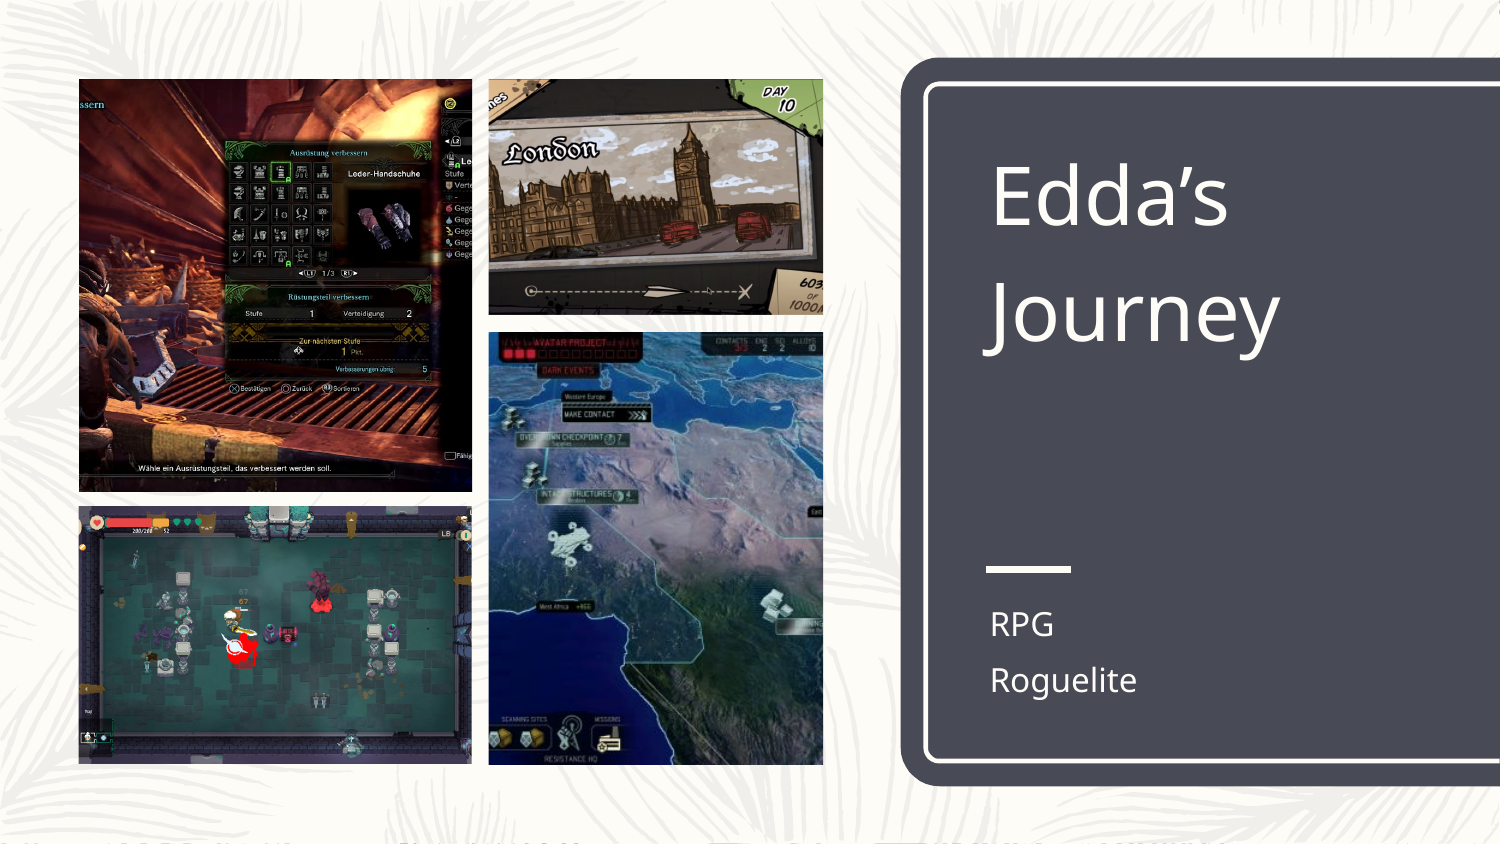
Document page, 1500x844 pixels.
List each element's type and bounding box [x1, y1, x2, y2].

picture [78, 506, 472, 764]
picture [488, 332, 824, 765]
picture [488, 78, 824, 315]
text_box [900, 57, 1500, 787]
text_box [0, 0, 1500, 844]
picture [78, 78, 473, 493]
